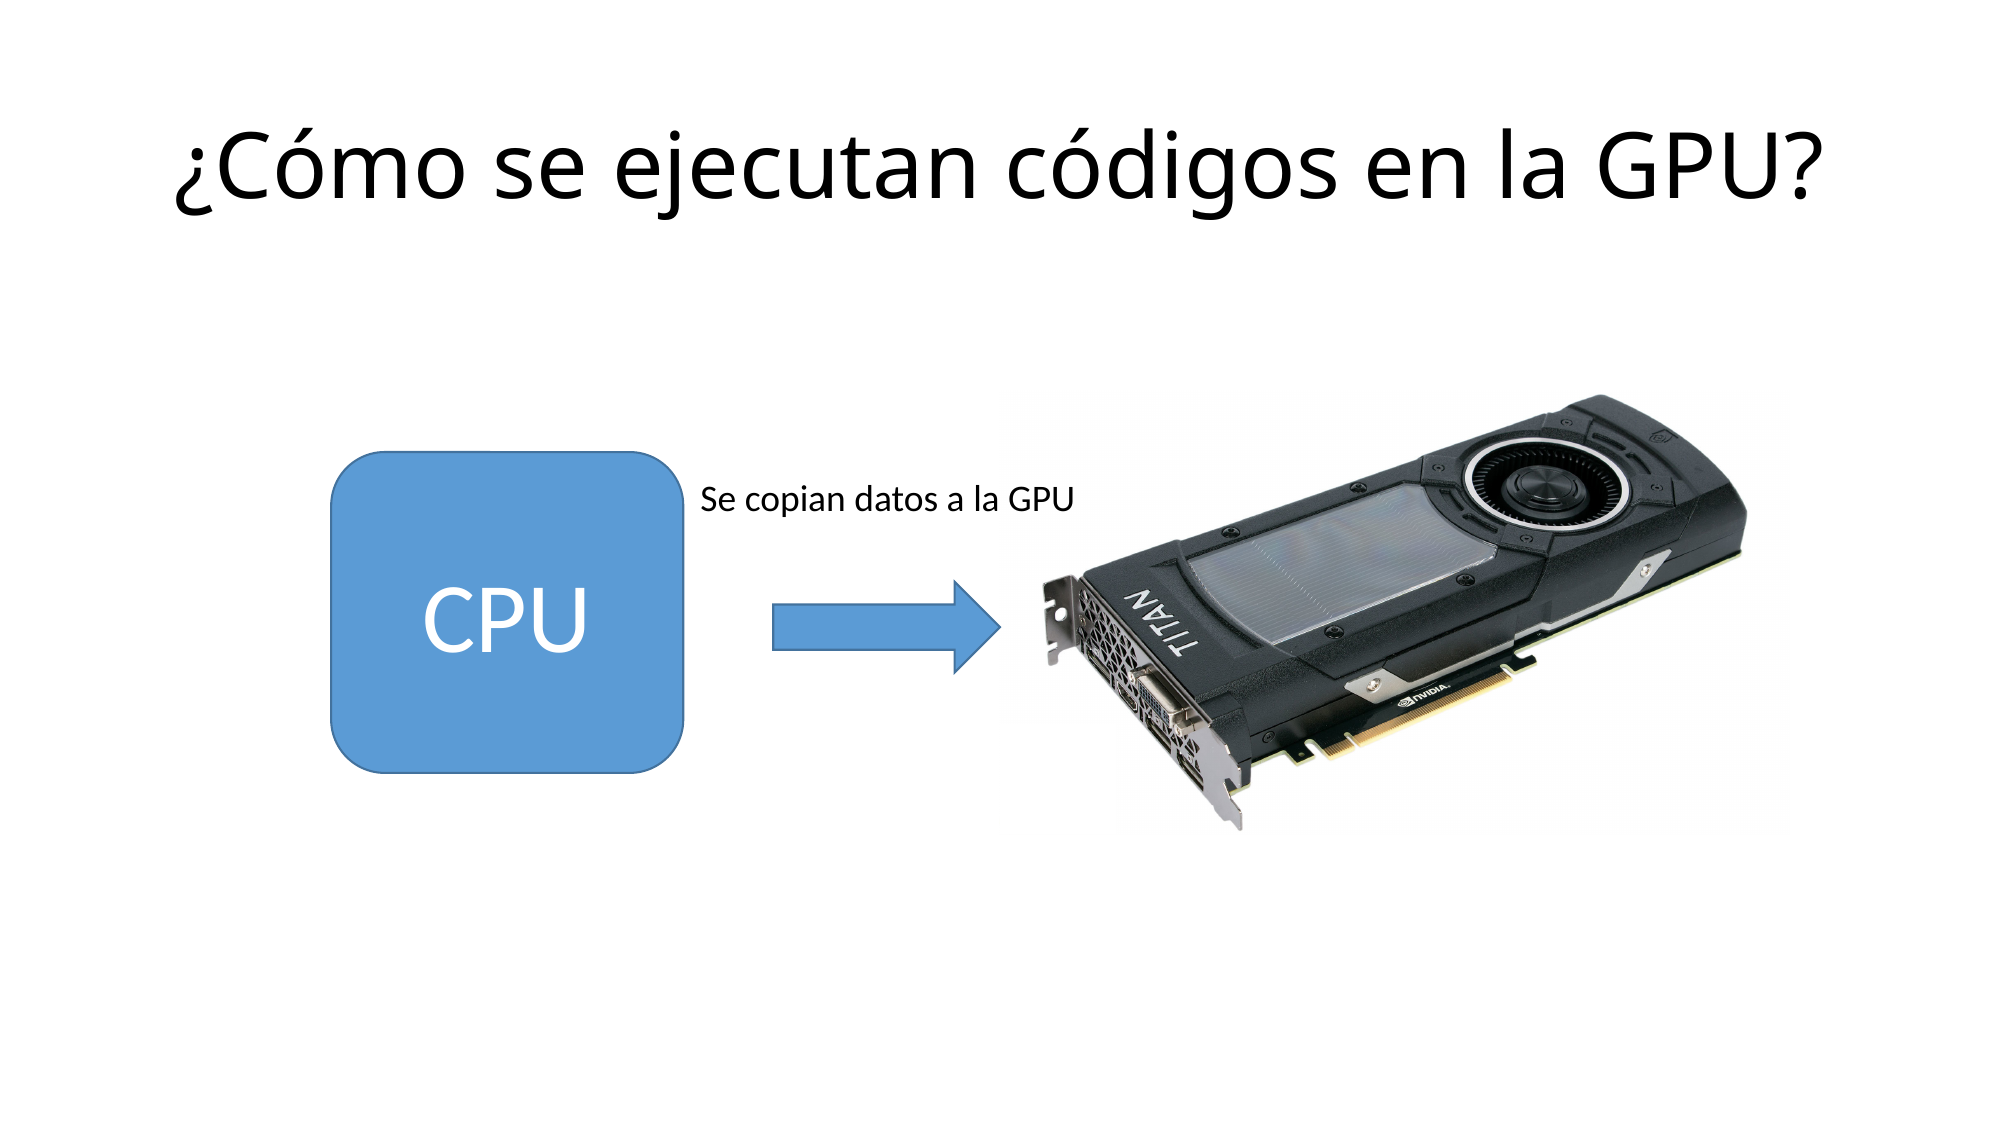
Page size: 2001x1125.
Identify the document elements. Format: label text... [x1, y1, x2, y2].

title ¿Cómo se ejecutan códigos en la GPU? [137, 59, 1863, 278]
picture [999, 390, 1790, 835]
text_box Se copian datos a la GPU [685, 466, 999, 527]
text_box CPU [330, 450, 685, 774]
text_box [772, 579, 999, 675]
